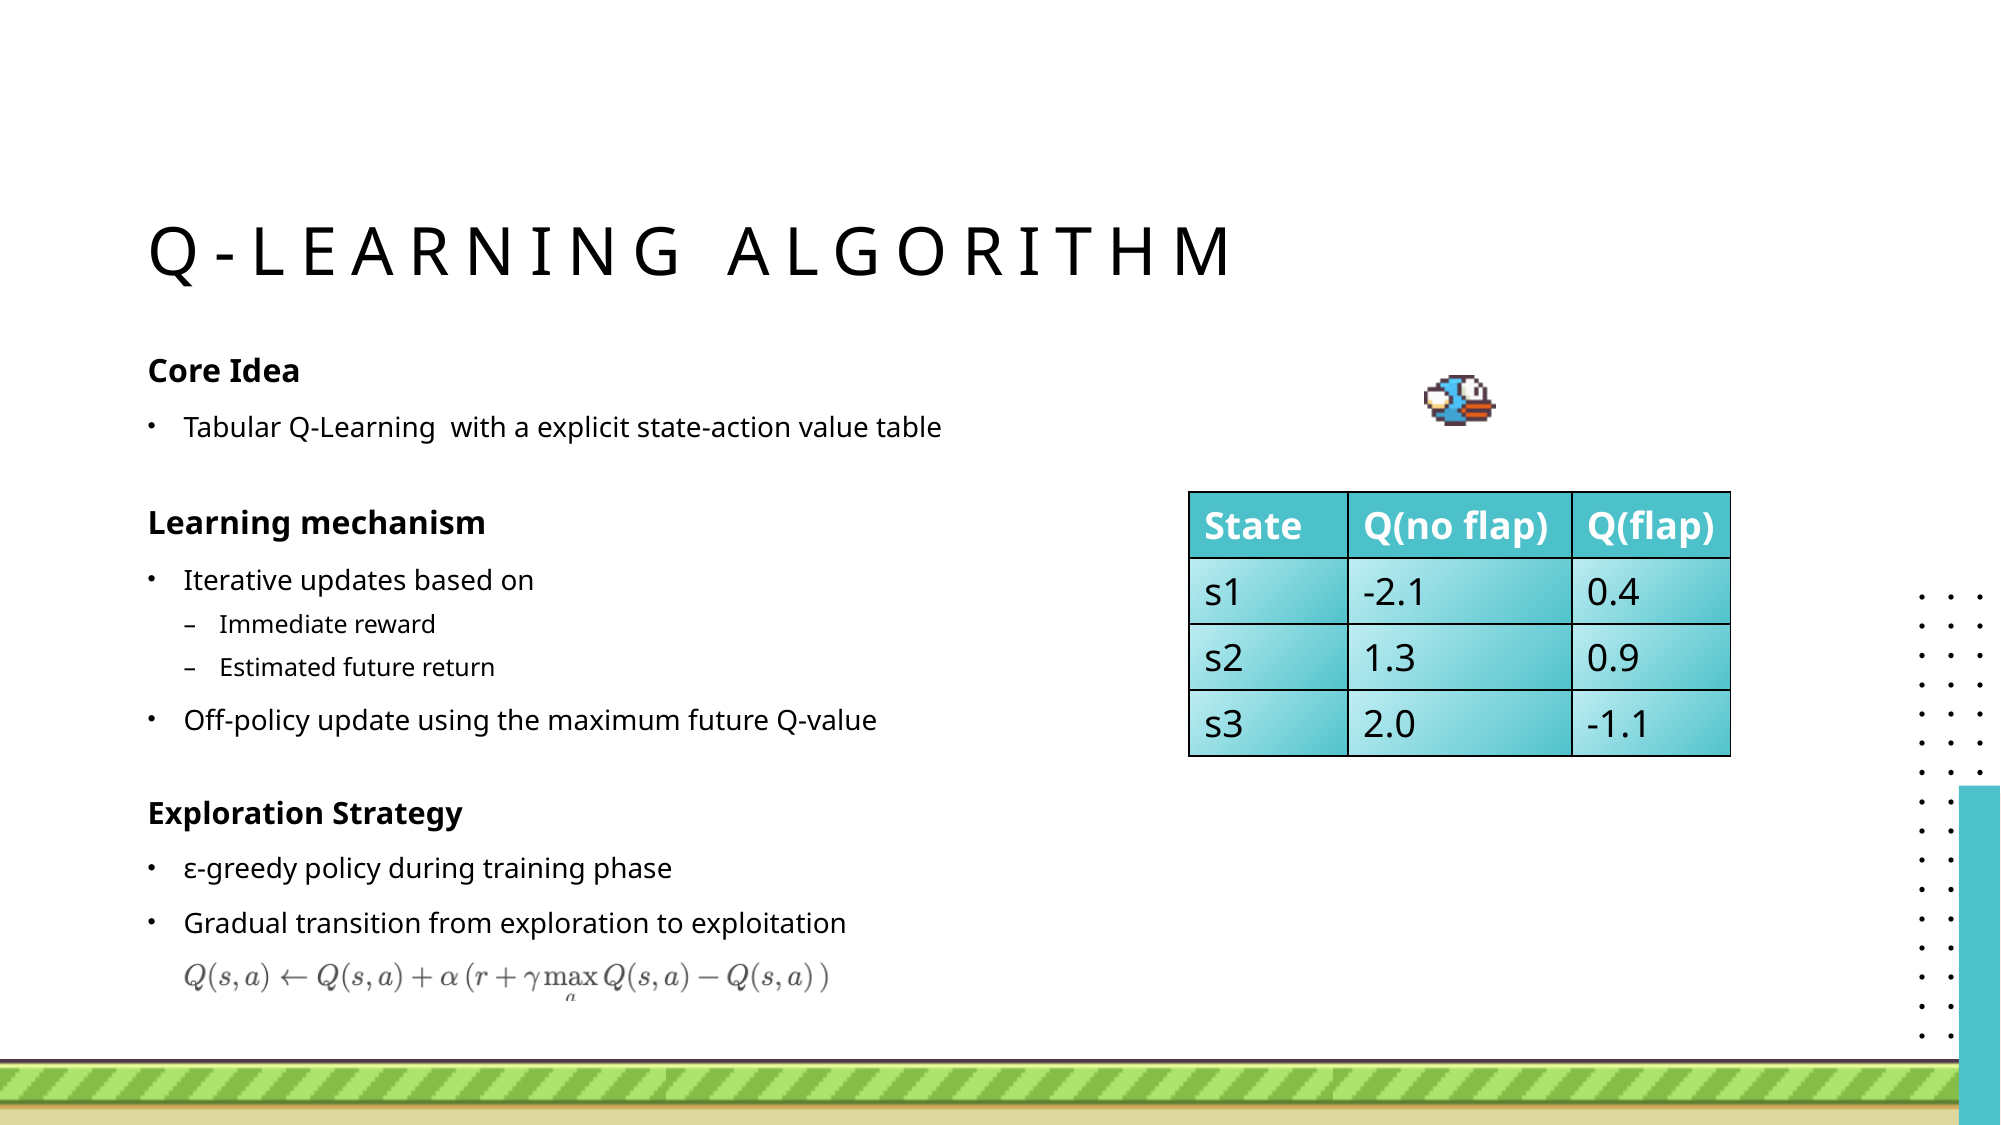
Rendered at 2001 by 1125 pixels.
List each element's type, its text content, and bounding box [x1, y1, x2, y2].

table_cell 1.3 [1349, 625, 1571, 689]
table_cell 0.4 [1573, 559, 1730, 623]
picture [1424, 375, 1496, 426]
picture [1907, 582, 1994, 1059]
list Core Idea Tabular Q-Learning with a explicit state-action value table Learning mechanism Iterative updates based on Immediate reward Estimated future return Off-policy update using the maximum future Q-value Exploration Strategy ε-greedy policy during training phase Gradual transition from exploration to exploitation [132, 331, 1781, 956]
title Q-Learning algorithm [132, 59, 1666, 296]
table_cell -1.1 [1573, 691, 1730, 755]
table_header Q(no flap) [1349, 493, 1571, 557]
table_cell s1 [1190, 559, 1347, 623]
table_header State [1190, 493, 1347, 557]
table_cell -2.1 [1349, 559, 1571, 623]
table_cell s2 [1190, 625, 1347, 689]
table_header Q(flap) [1573, 493, 1730, 557]
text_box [0, 1059, 2000, 1125]
table_cell 0.9 [1573, 625, 1730, 689]
picture [167, 948, 842, 1001]
table_cell s3 [1190, 691, 1347, 755]
text_box [1958, 785, 2000, 1059]
table_cell 2.0 [1349, 691, 1571, 755]
